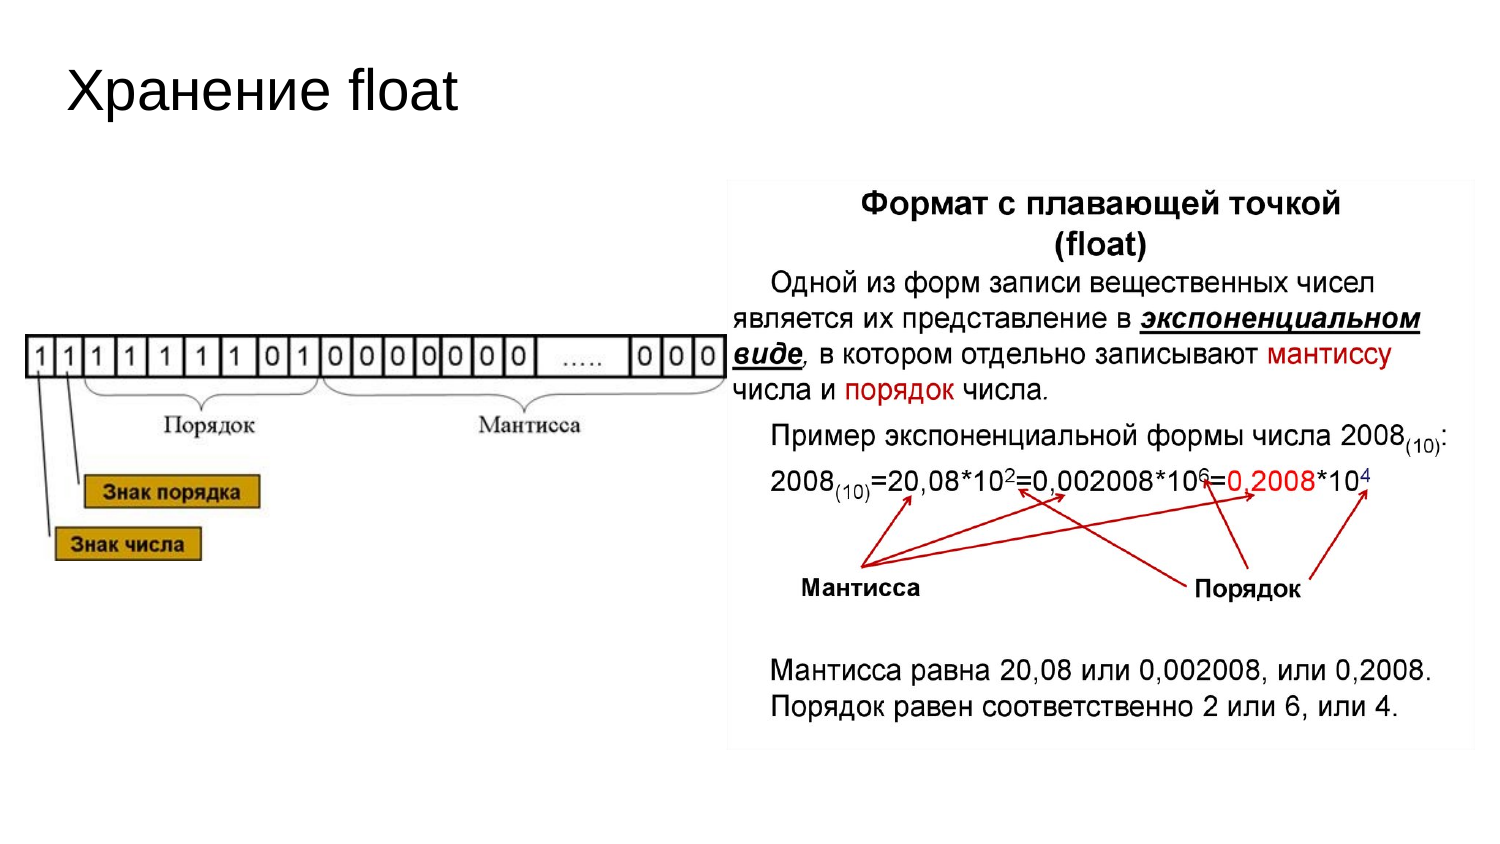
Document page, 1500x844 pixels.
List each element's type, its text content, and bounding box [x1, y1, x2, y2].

picture [25, 179, 1475, 750]
title Хранение float [51, 37, 958, 95]
